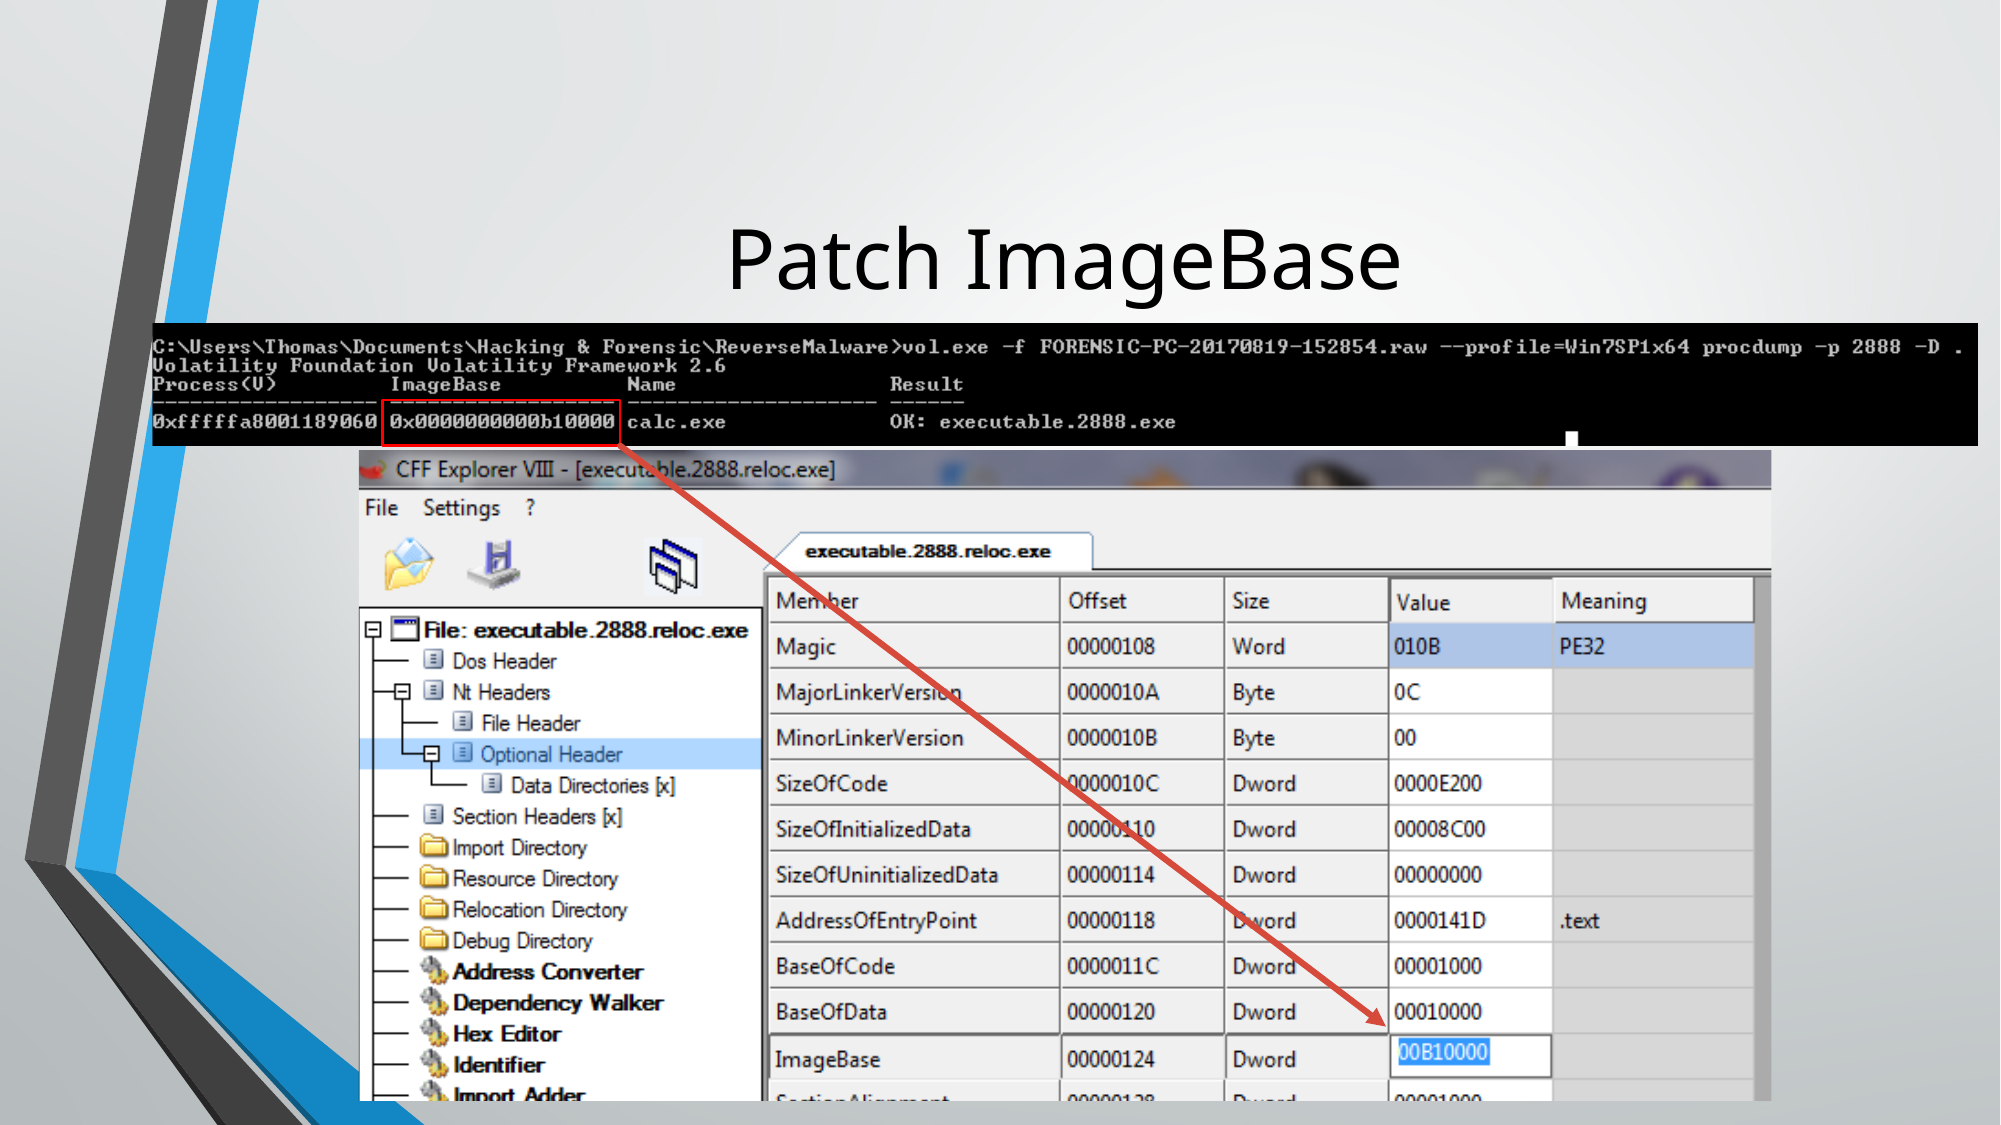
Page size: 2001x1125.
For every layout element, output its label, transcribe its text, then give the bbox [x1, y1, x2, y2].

title Patch ImageBase [243, 112, 1887, 323]
picture [358, 450, 1772, 1101]
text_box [620, 445, 1387, 1027]
picture [152, 323, 1979, 446]
